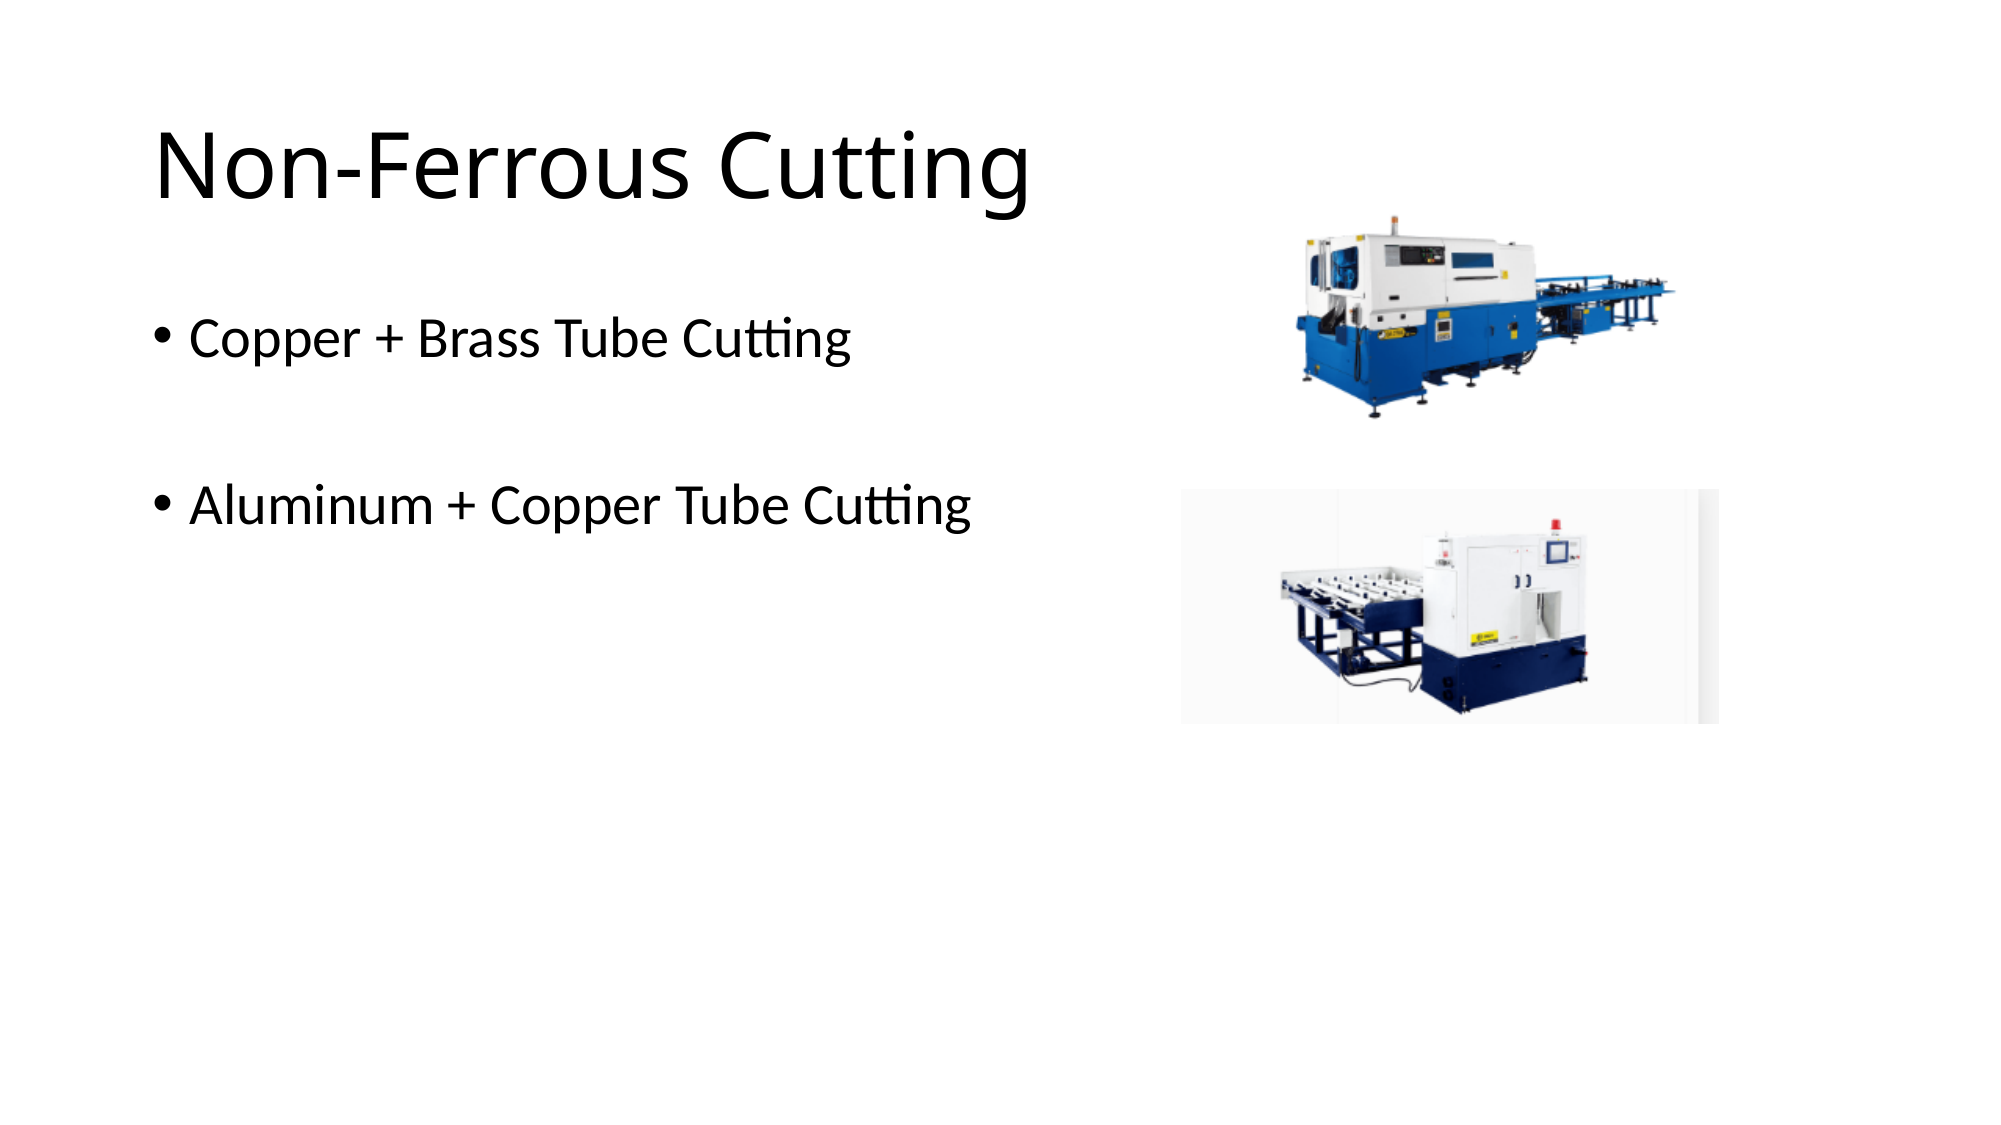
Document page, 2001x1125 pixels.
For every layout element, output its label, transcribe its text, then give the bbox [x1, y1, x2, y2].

list Copper + Brass Tube Cutting Aluminum + Copper Tube Cutting [137, 299, 1863, 1014]
picture [1181, 489, 1719, 725]
title Non-Ferrous Cutting [137, 59, 1863, 278]
picture [1240, 198, 1751, 435]
